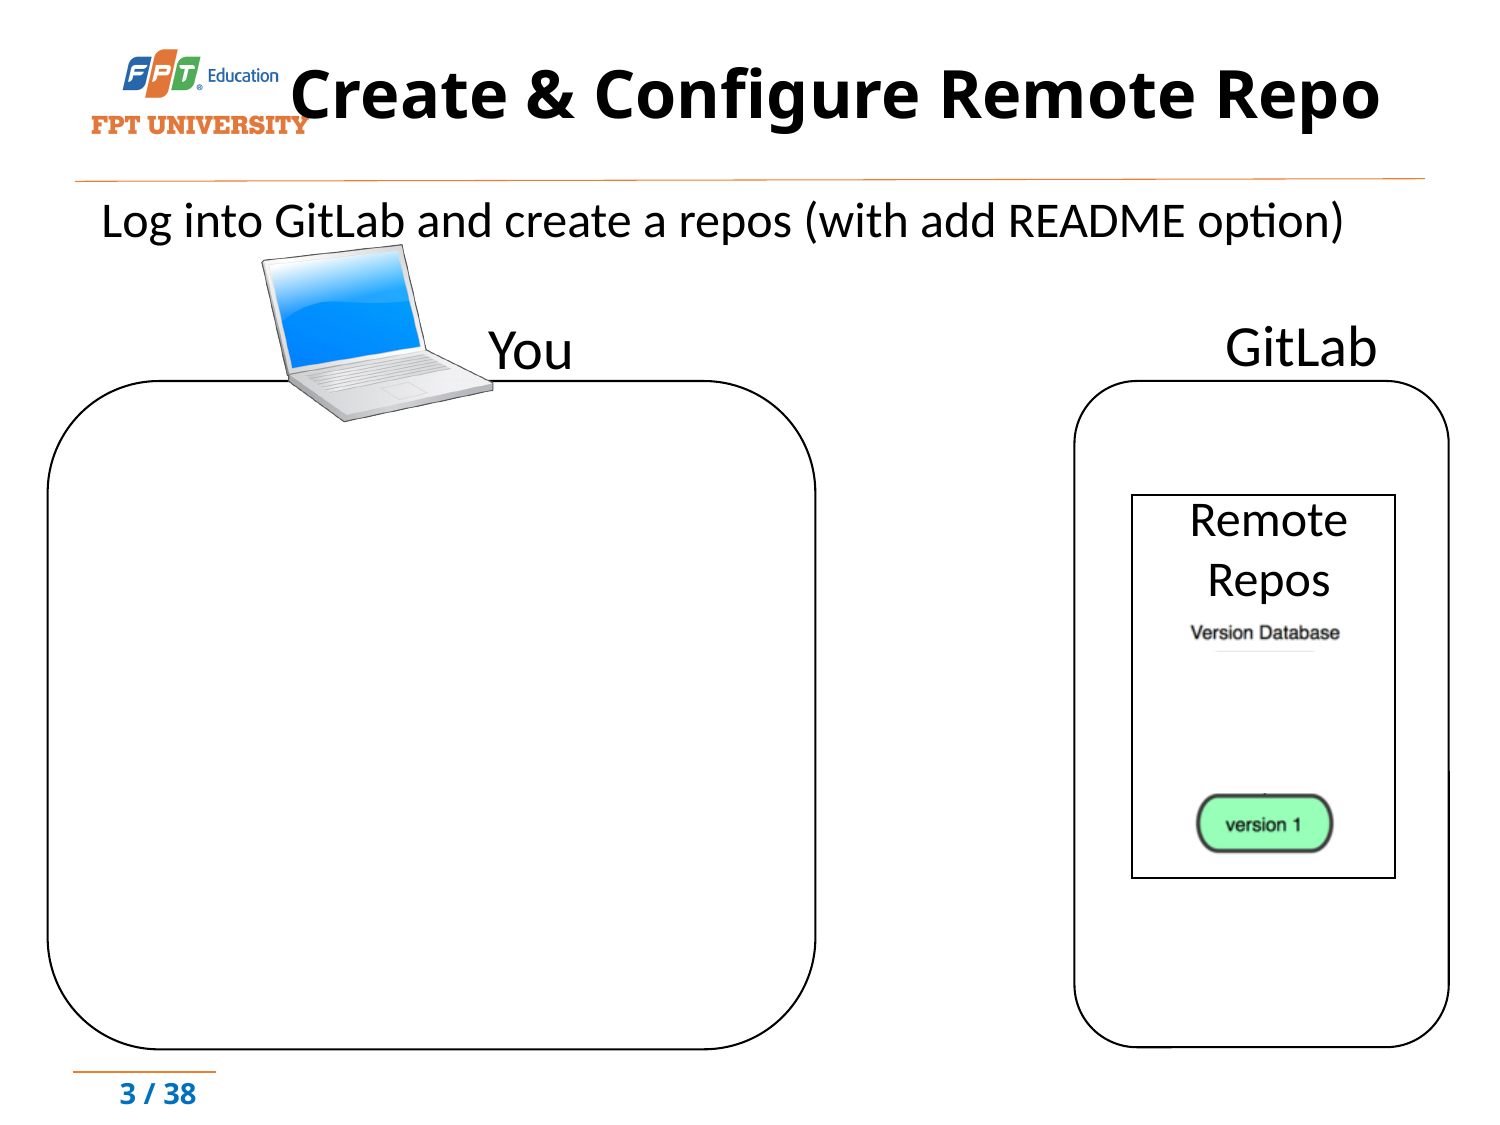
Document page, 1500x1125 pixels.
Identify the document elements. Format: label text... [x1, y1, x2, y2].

picture [77, 25, 103, 156]
text_box GitLab [1210, 301, 1394, 386]
title Create & Configure Remote Repo [103, 13, 1397, 182]
text_box You [494, 304, 590, 389]
picture [260, 216, 494, 450]
text_box [47, 380, 816, 1050]
text_box [1073, 380, 1450, 1048]
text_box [1132, 479, 1395, 878]
list Log into GitLab and create a repos (with add README option) [86, 187, 1422, 1014]
